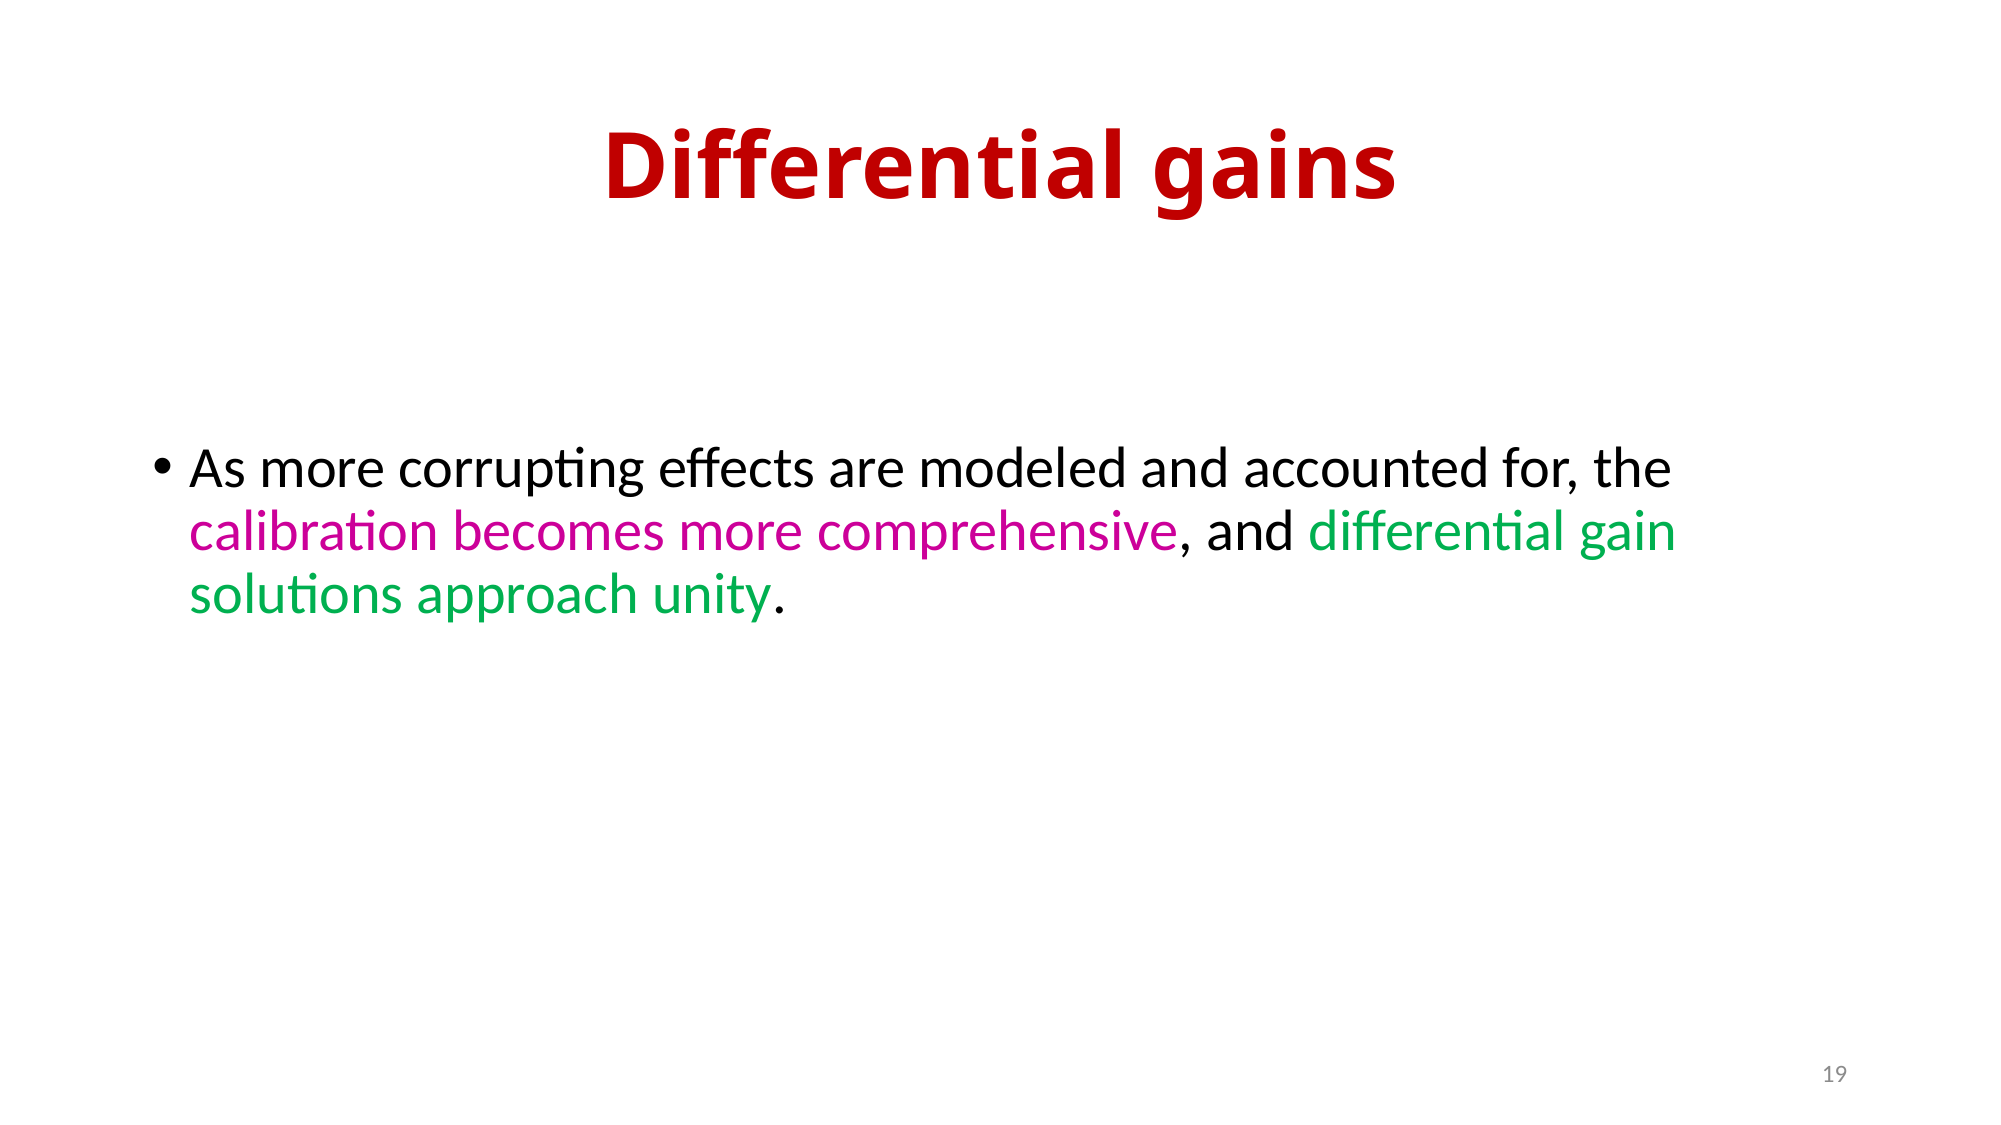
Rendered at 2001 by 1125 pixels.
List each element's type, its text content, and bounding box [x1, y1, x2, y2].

title Differential gains [137, 59, 1863, 278]
slide_number 19 [1412, 1042, 1863, 1103]
list As more corrupting effects are modeled and accounted for, the calibration becomes more comprehensive, and differential gain solutions approach unity. [137, 429, 1863, 738]
